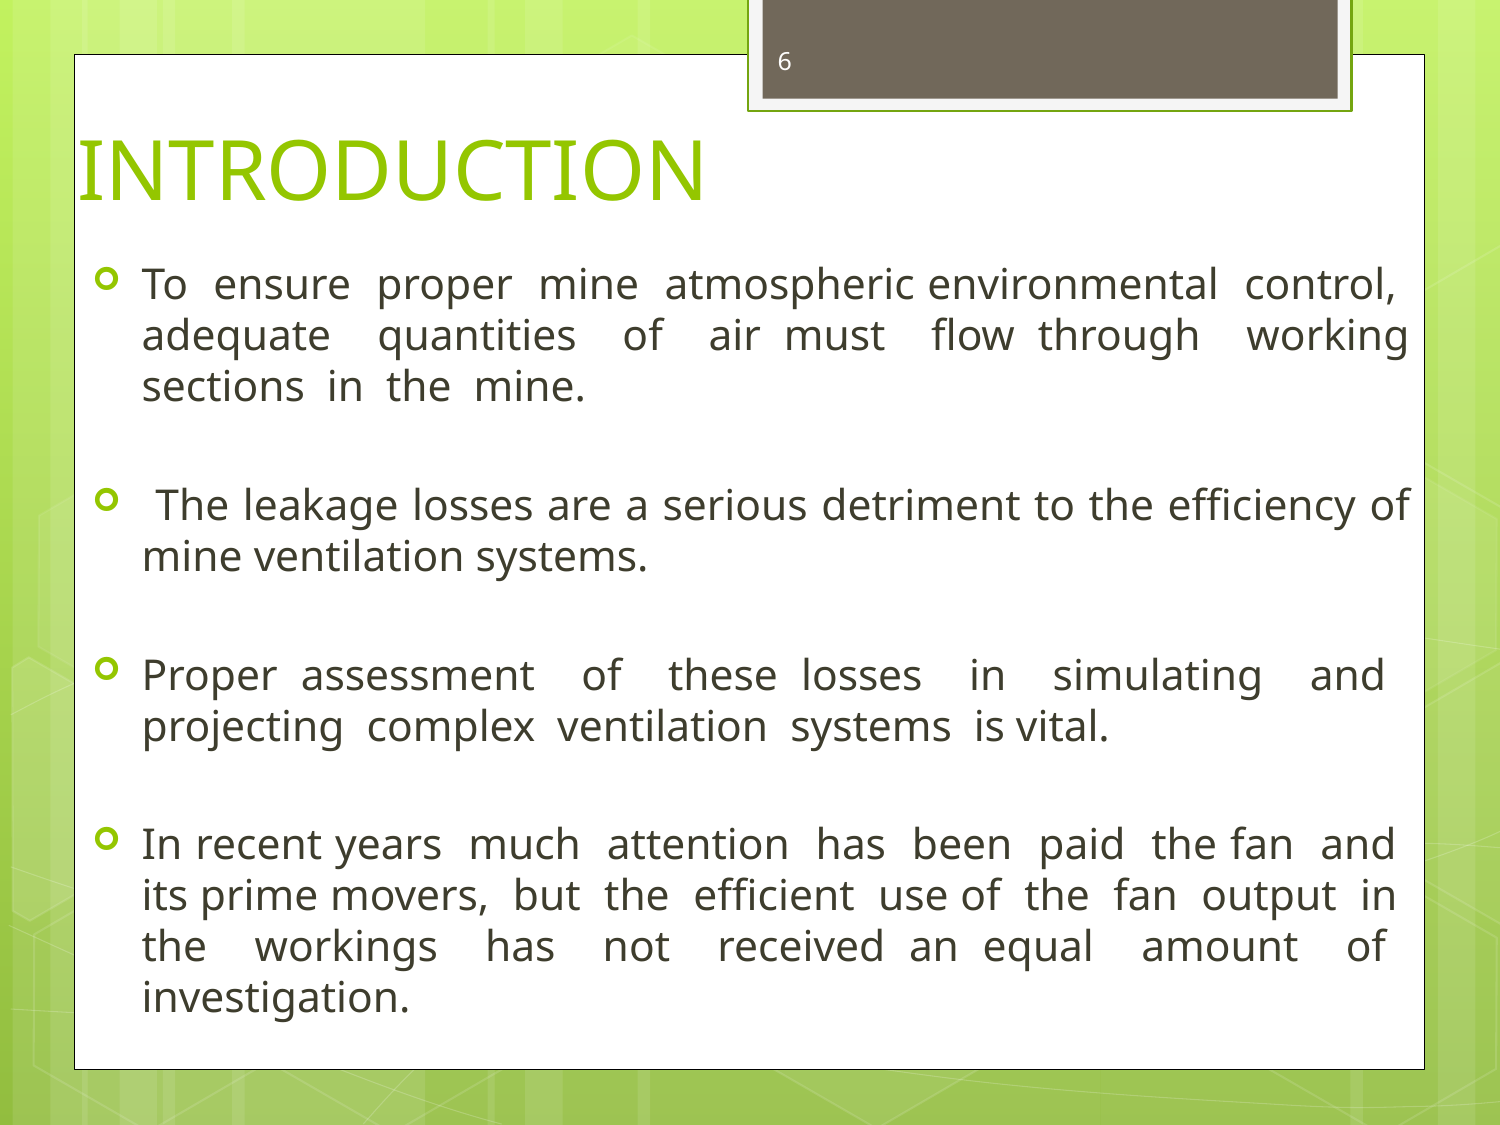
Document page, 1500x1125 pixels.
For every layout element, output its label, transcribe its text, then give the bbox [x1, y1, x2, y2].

text_box 6 [762, 32, 981, 93]
title INTRODUCTION [62, 37, 1215, 225]
list To ensure proper mine atmospheric environmental control, adequate quantities of air must flow through working sections in the mine. The leakage losses are a serious detriment to the efficiency of mine ventilation systems. Proper assessment of these losses in simulating and projecting complex ventilation systems is vital. In recent years much attention has been paid the fan and its prime movers, but the efficient use of the fan output in the workings has not received an equal amount of investigation. [75, 249, 1425, 1038]
